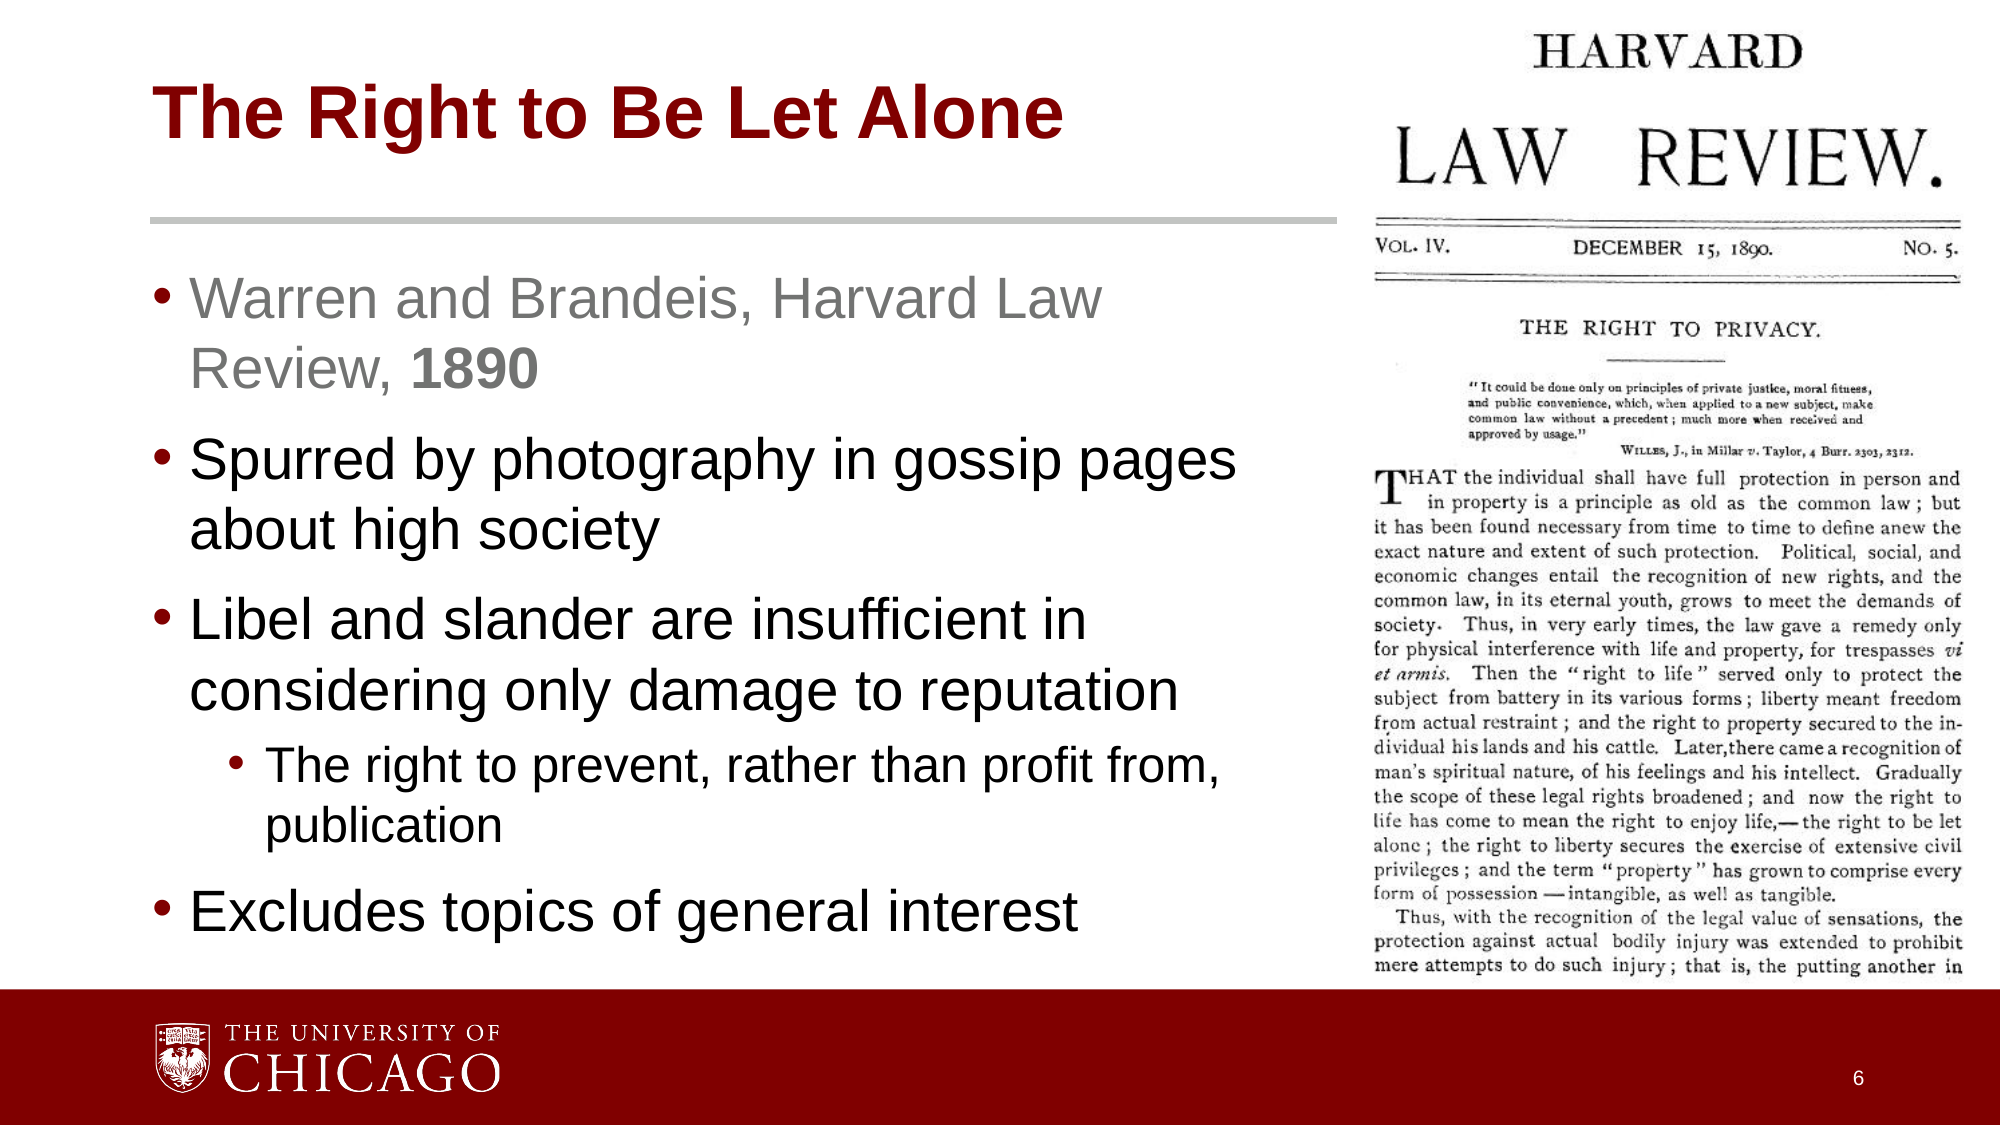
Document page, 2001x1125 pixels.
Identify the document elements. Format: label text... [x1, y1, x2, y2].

list Warren and Brandeis, Harvard Law Review, 1890 Spurred by photography in gossip pages about high society Libel and slander are insufficient in considering only damage to reputation The right to prevent, rather than profit from, publication Excludes topics of general interest [137, 253, 1302, 959]
title The Right to Be Let Alone [137, 0, 1342, 218]
picture [1371, 16, 1978, 988]
slide_number 6 [1412, 1046, 1880, 1107]
